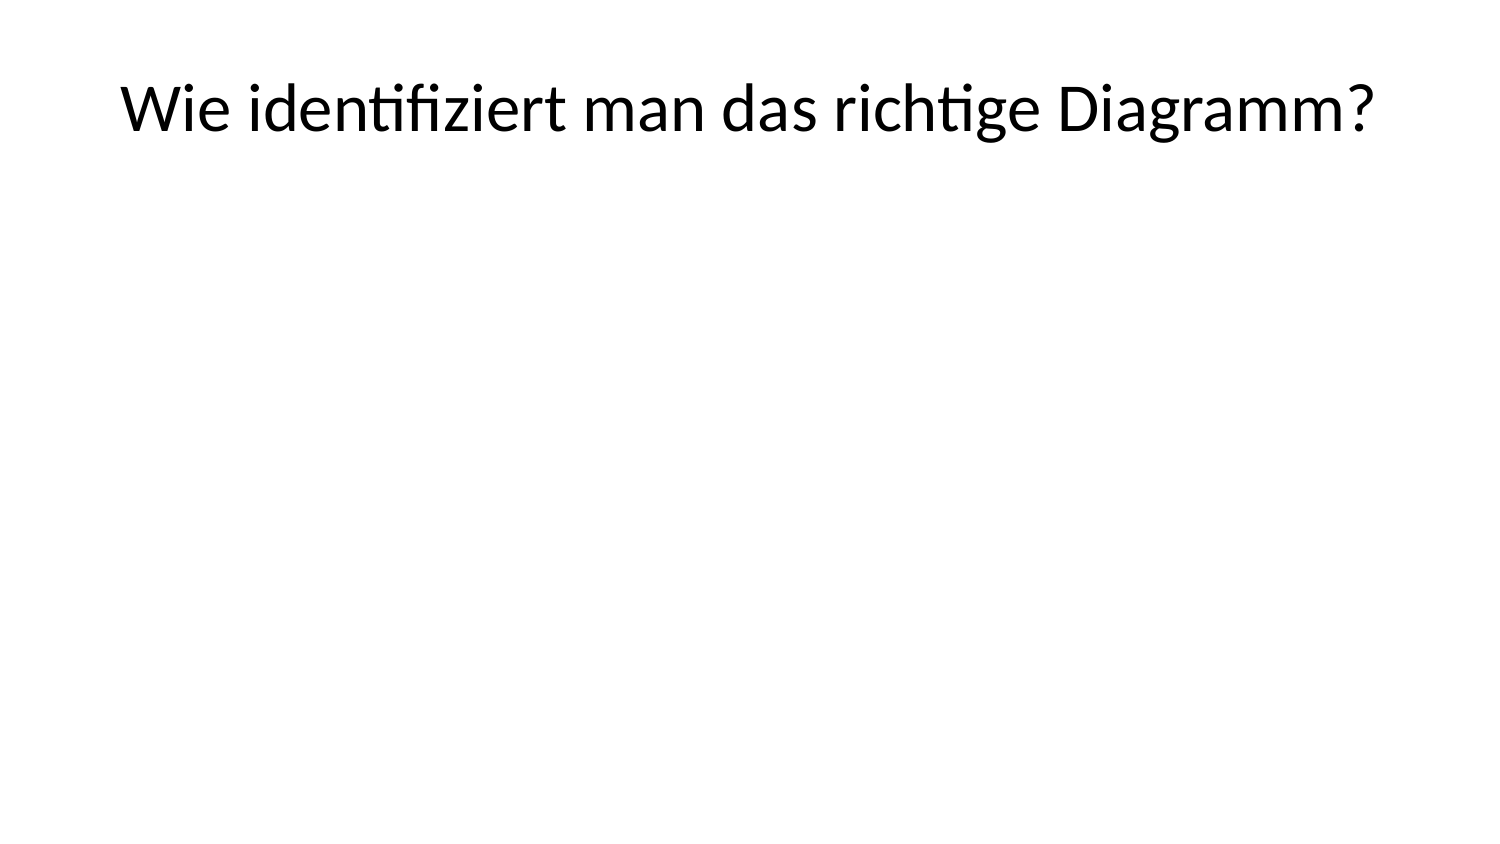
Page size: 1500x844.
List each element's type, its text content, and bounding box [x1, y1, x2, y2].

title Wie identifiziert man das richtige Diagramm? [75, 33, 1425, 175]
